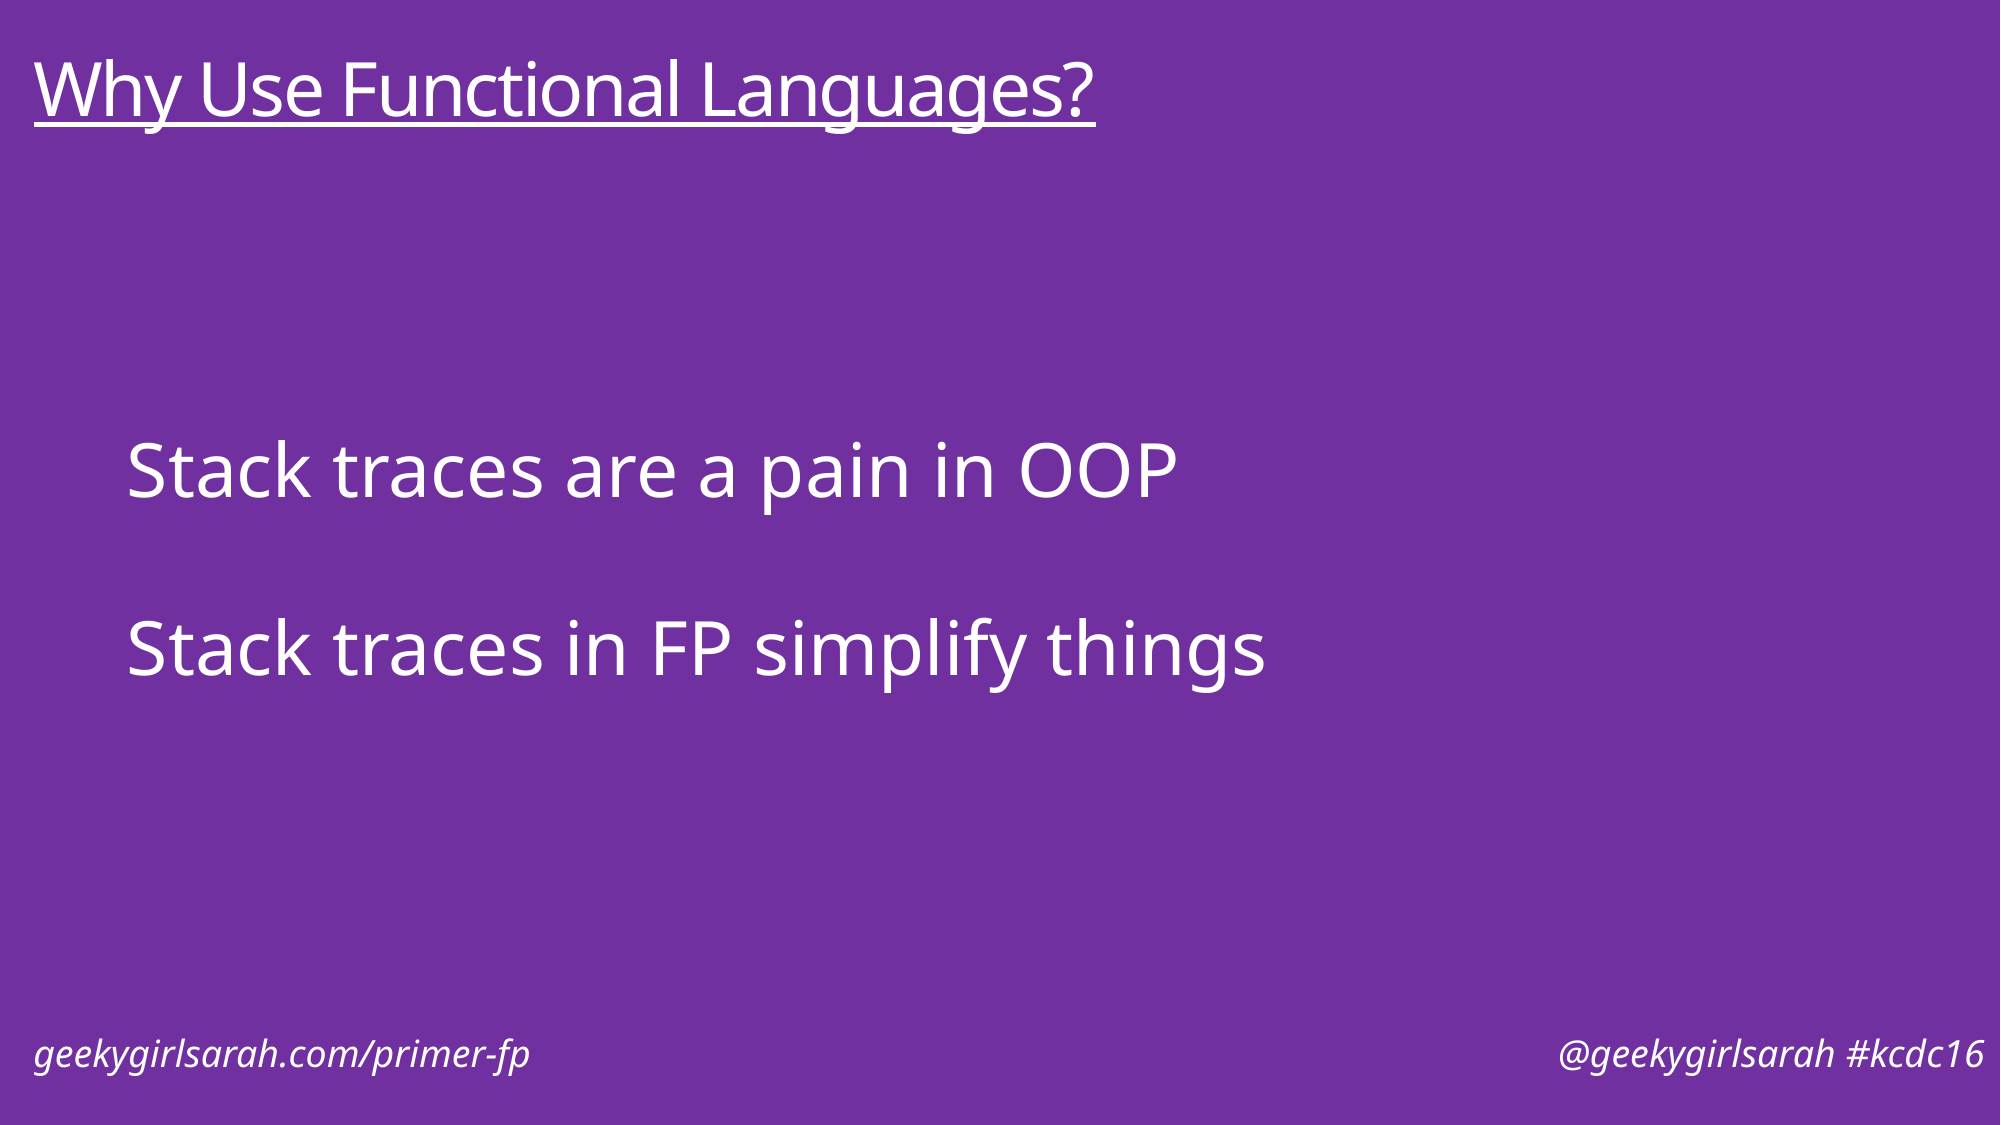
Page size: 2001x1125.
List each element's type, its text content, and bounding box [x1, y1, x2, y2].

title Why Use Functional Languages? [18, 6, 1875, 180]
list Stack traces are a pain in OOP Stack traces in FP simplify things [111, 179, 1876, 948]
